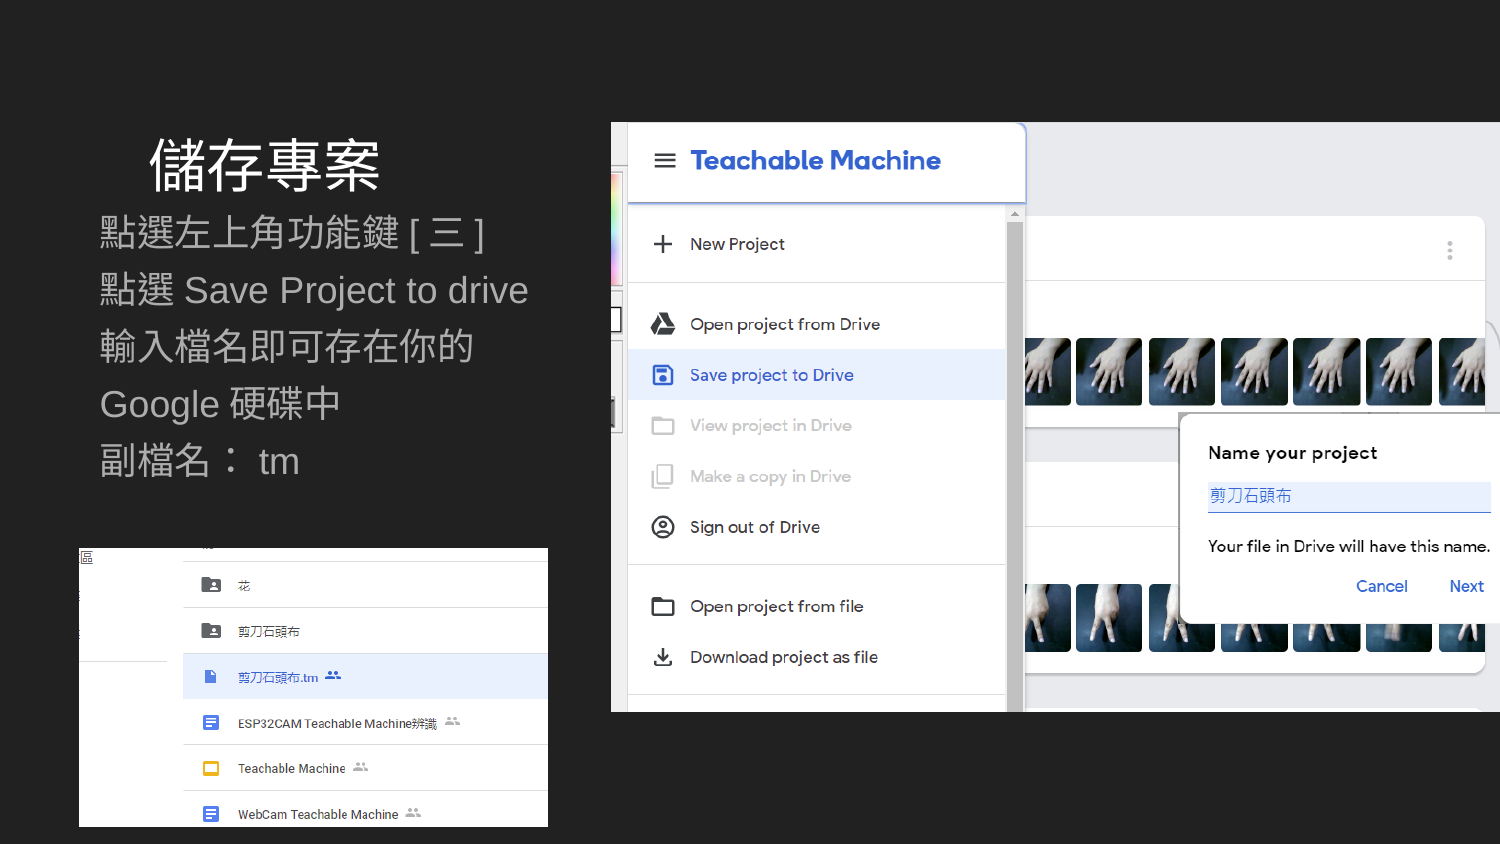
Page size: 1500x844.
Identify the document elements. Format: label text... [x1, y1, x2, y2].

list 點選左上角功能鍵[三] 點選Save Project to drive 輸入檔名即可存在你的 Google硬碟中 副檔名：tm [88, 208, 1500, 844]
title 儲存專案 [137, 59, 1500, 208]
picture [610, 122, 1500, 712]
picture [78, 548, 548, 828]
